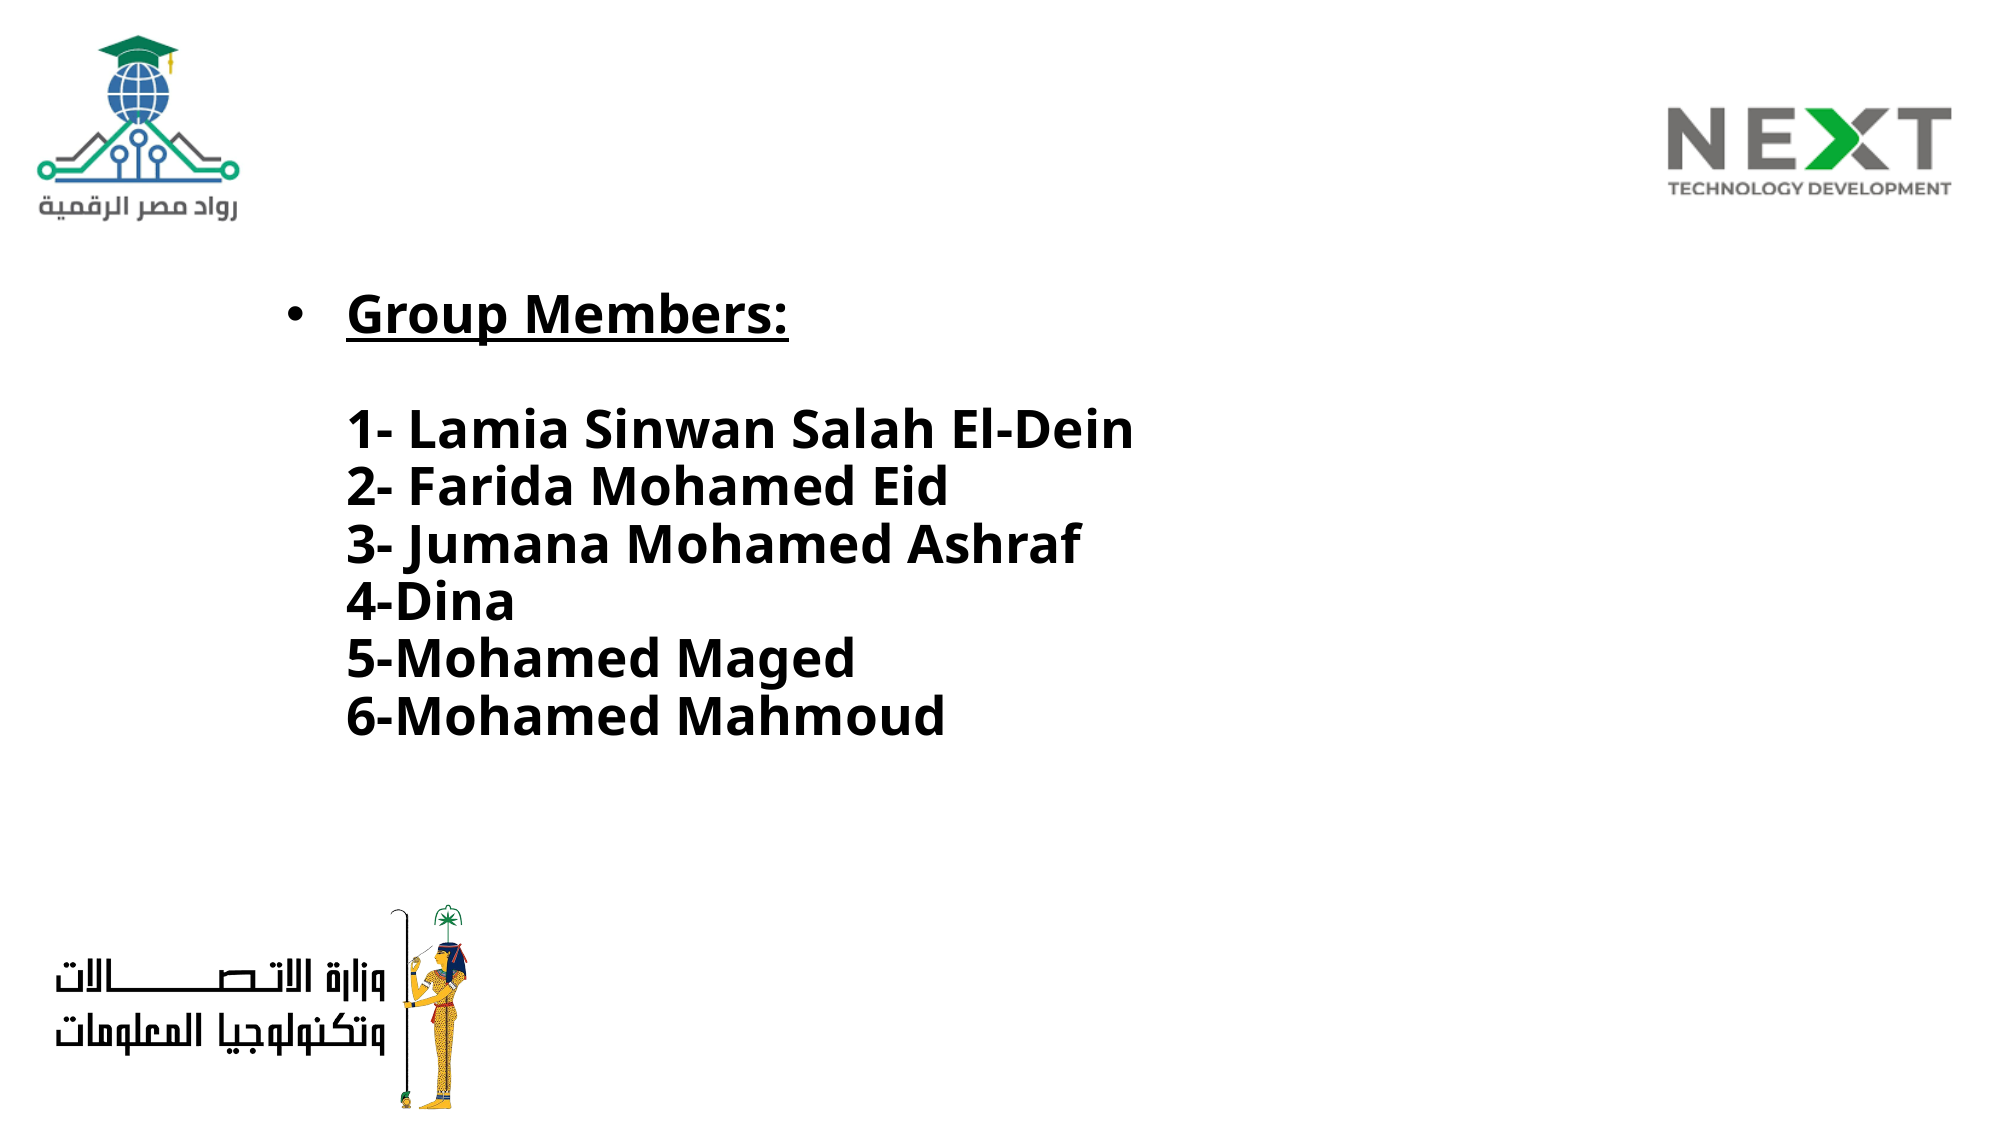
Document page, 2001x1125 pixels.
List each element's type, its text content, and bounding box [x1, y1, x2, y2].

title Group Members: 1- Lamia Sinwan Salah El-Dein 2- Farida Mohamed Eid 3- Jumana Mohamed Ashraf 4-Dina 5-Mohamed Maged 6-Mohamed Mahmoud [271, 275, 1958, 916]
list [21, 871, 496, 1125]
picture [0, 5, 272, 275]
picture [1634, 0, 1986, 328]
